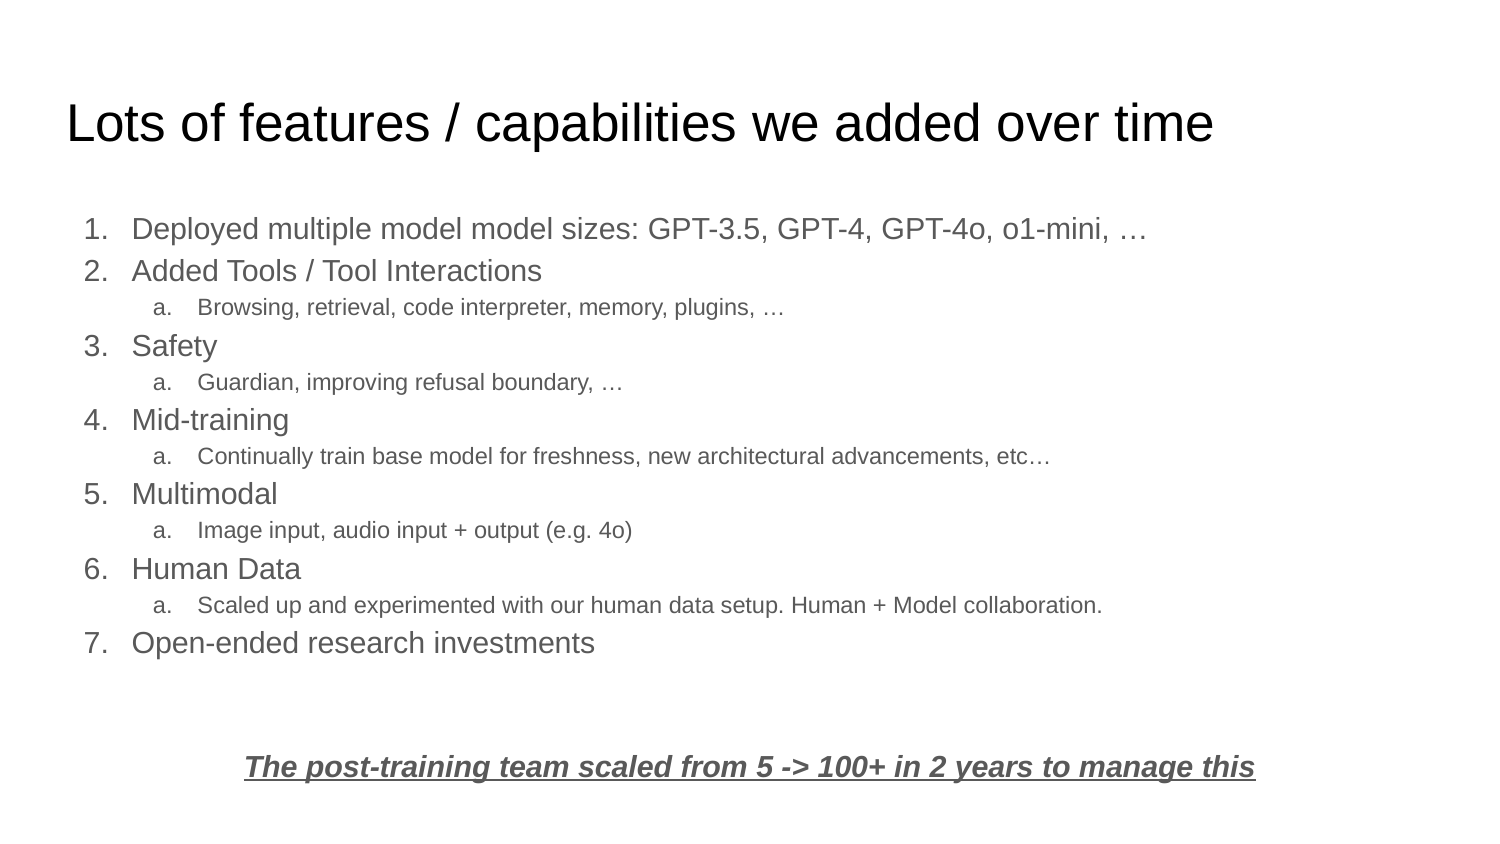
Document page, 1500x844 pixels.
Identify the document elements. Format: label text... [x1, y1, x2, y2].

title Lots of features / capabilities we added over time [51, 72, 1449, 167]
list Deployed multiple model model sizes: GPT-3.5, GPT-4, GPT-4o, o1-mini, … Added Tools / Tool Interactions Browsing, retrieval, code interpreter, memory, plugins, … Safety Guardian, improving refusal boundary, … Mid-training Continually train base model for freshness, new architectural advancements, etc… Multimodal Image input, audio input + output (e.g. 4o) Human Data Scaled up and experimented with our human data setup. Human + Model collaboration. Open-ended research investments The post-training team scaled from 5 -> 100+ in 2 years to manage this [51, 189, 1449, 800]
